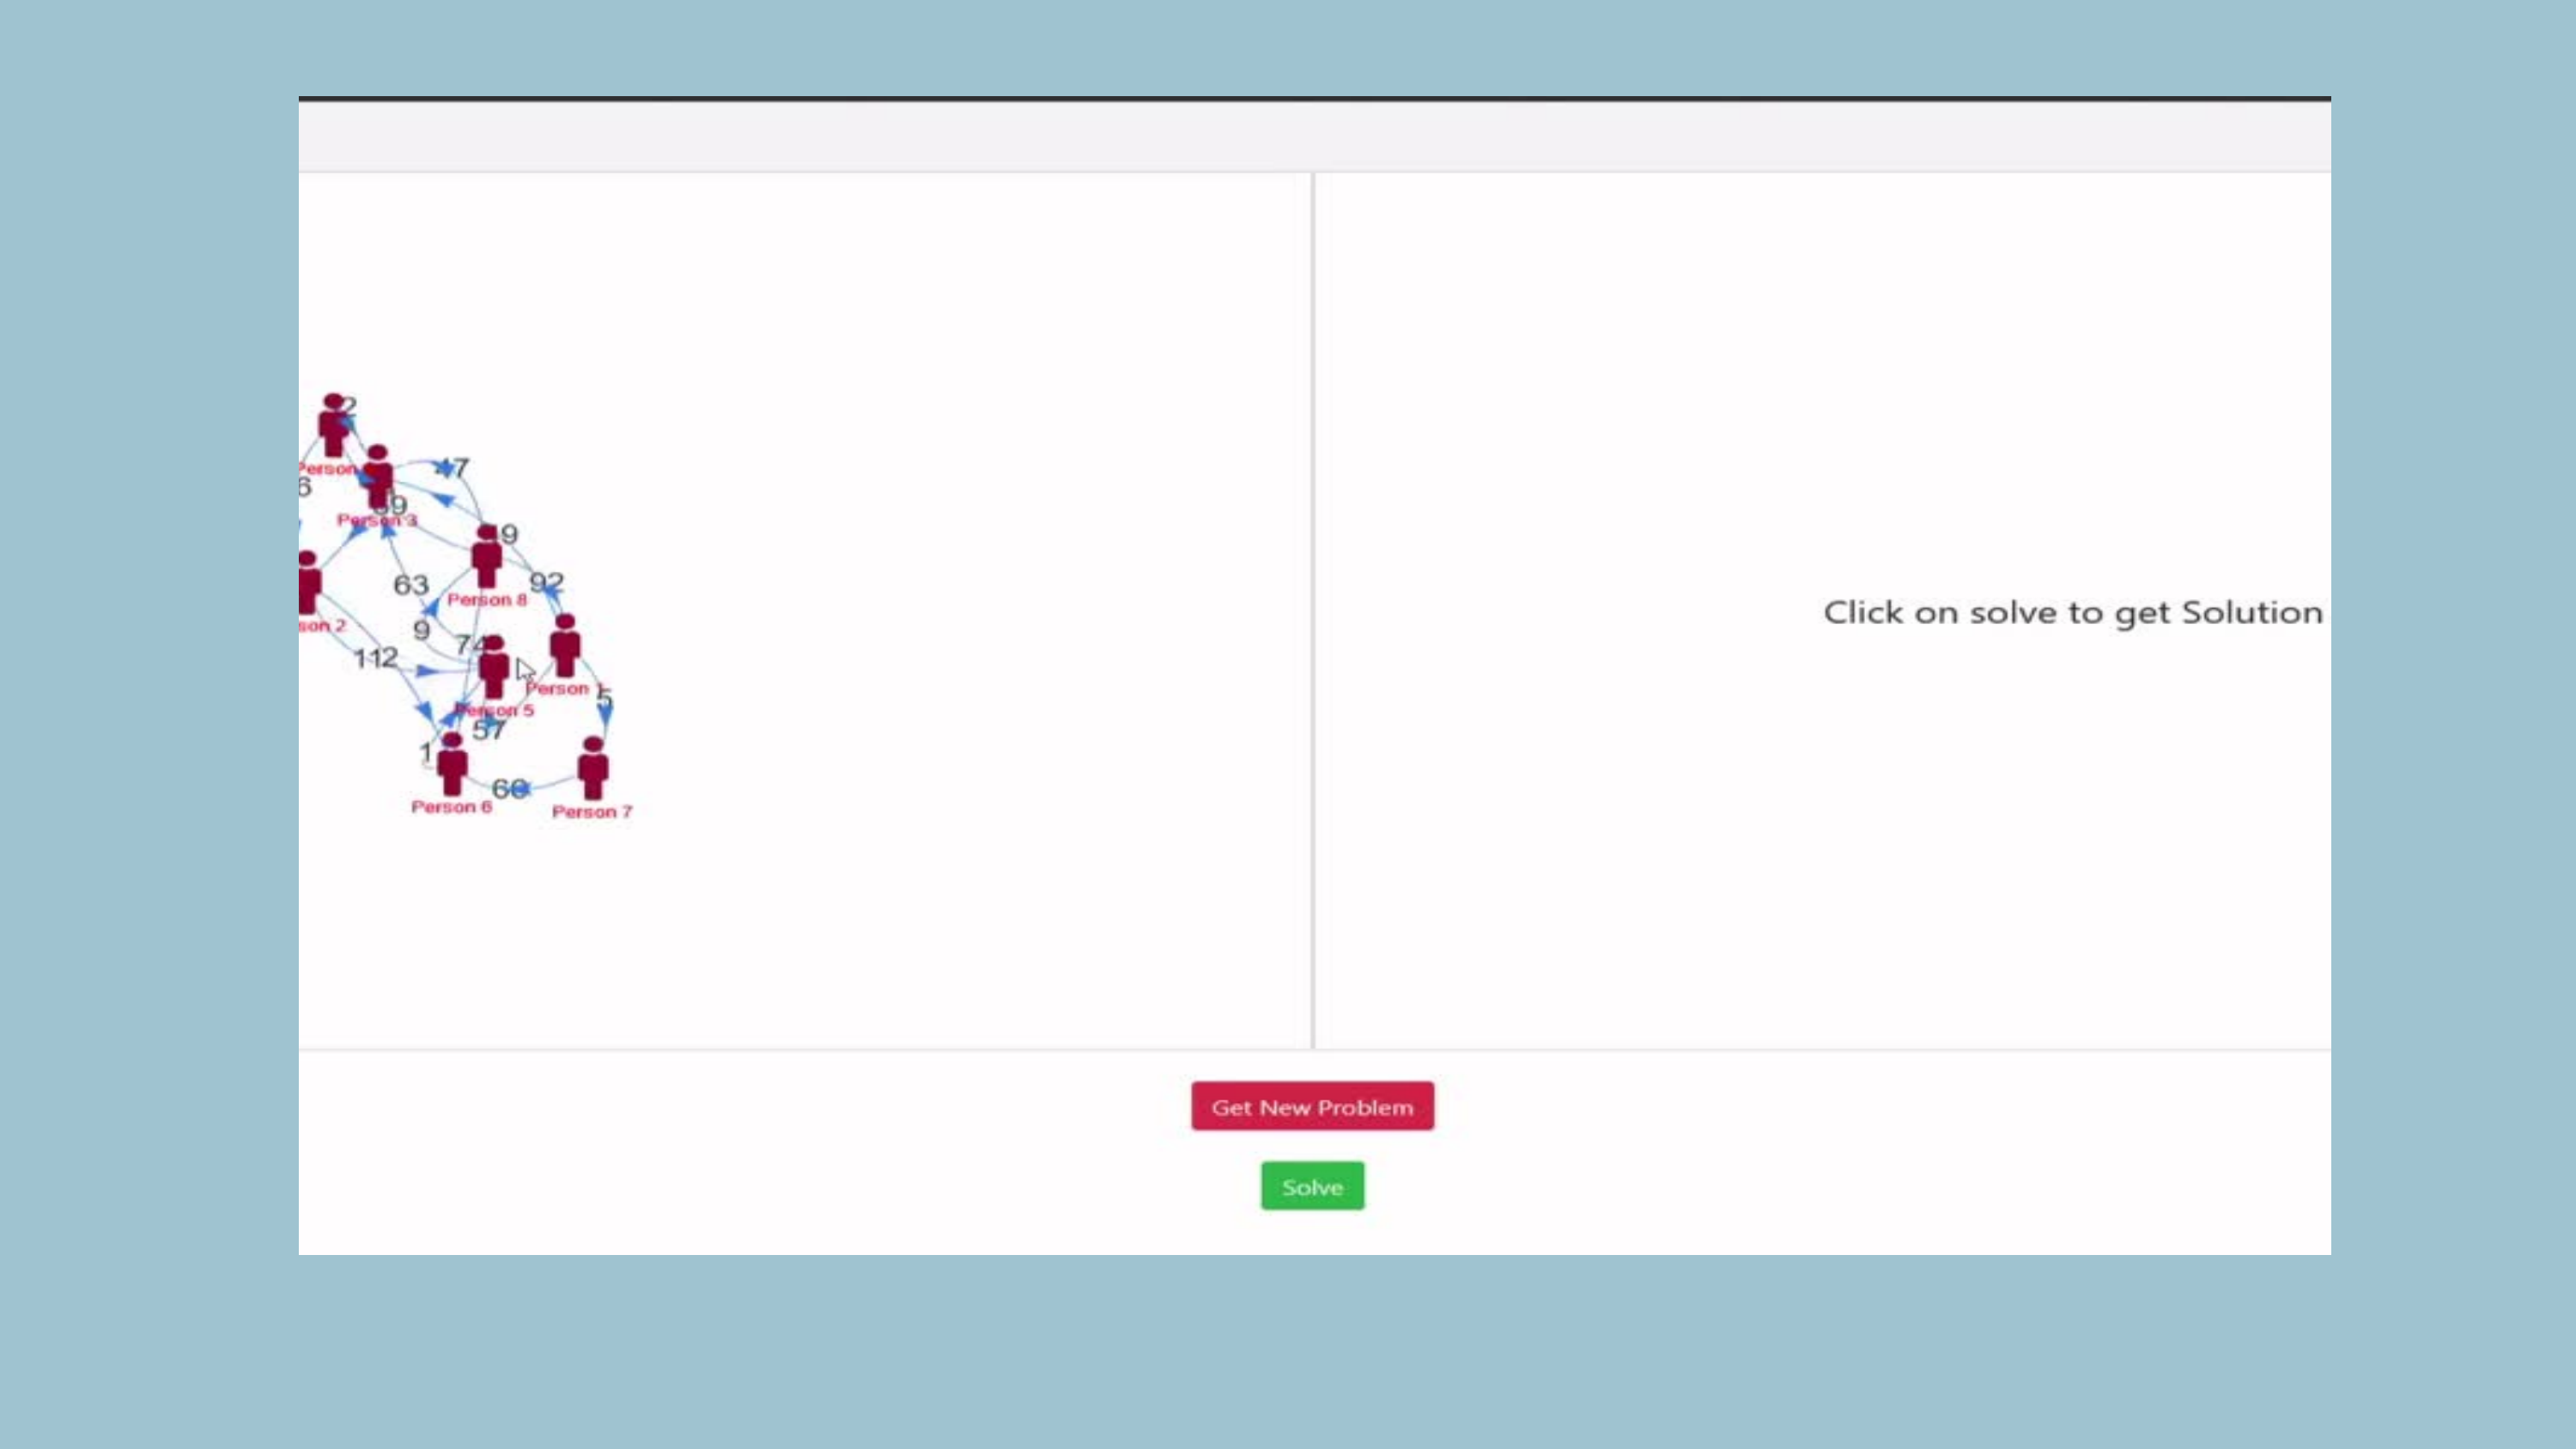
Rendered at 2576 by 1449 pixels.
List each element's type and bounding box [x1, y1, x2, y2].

text_box [297, 95, 2332, 1256]
